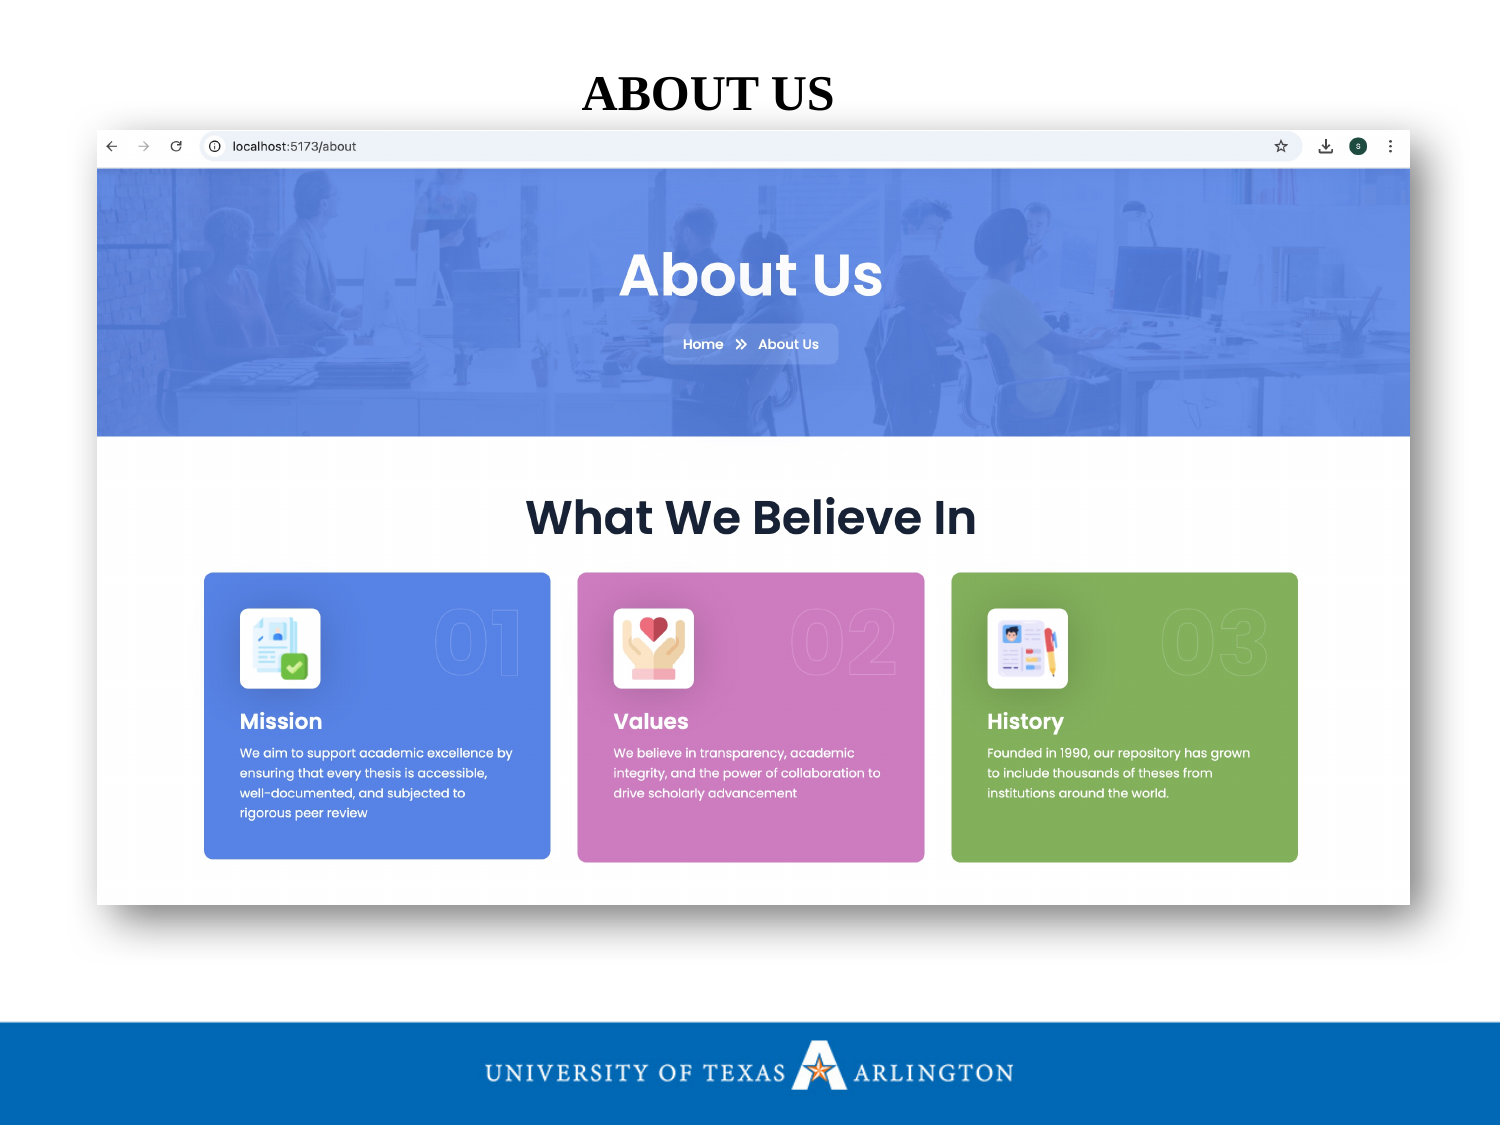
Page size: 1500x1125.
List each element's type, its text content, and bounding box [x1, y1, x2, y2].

text_box ABOUT US [566, 53, 934, 113]
picture [0, 0, 1500, 1125]
